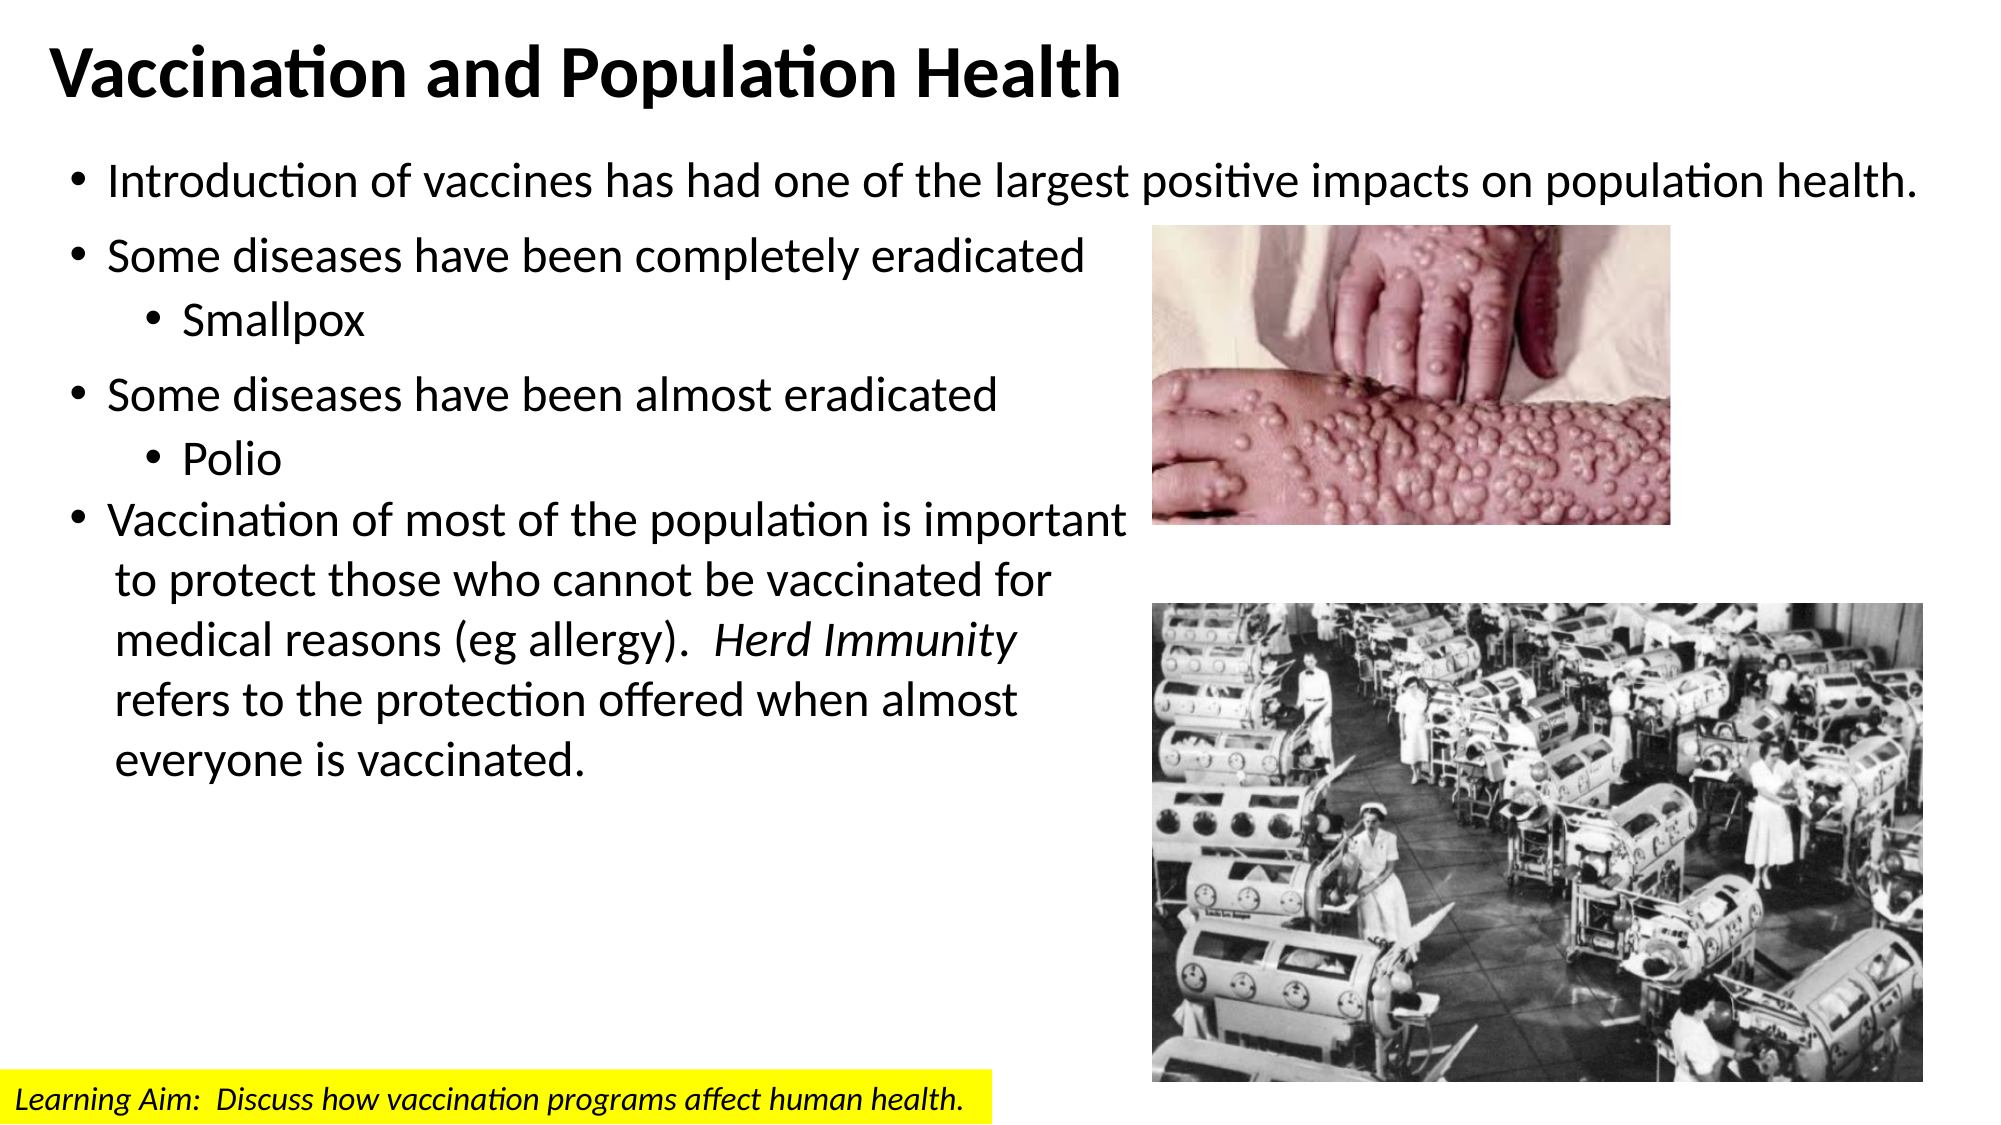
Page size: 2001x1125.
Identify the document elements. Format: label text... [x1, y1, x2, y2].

text_box Learning Aim: Discuss how vaccination programs affect human health. [0, 1069, 993, 1125]
list Introduction of vaccines has had one of the largest positive impacts on population health. Some diseases have been completely eradicated Smallpox Some diseases have been almost eradicated Polio Vaccination of most of the population is important to protect those who cannot be vaccinated for medical reasons (eg allergy). Herd Immunity refers to the protection offered when almost everyone is vaccinated. [54, 146, 1977, 1005]
picture [1152, 225, 1675, 525]
title Vaccination and Population Health [34, 21, 1385, 126]
picture [1152, 603, 1923, 1082]
